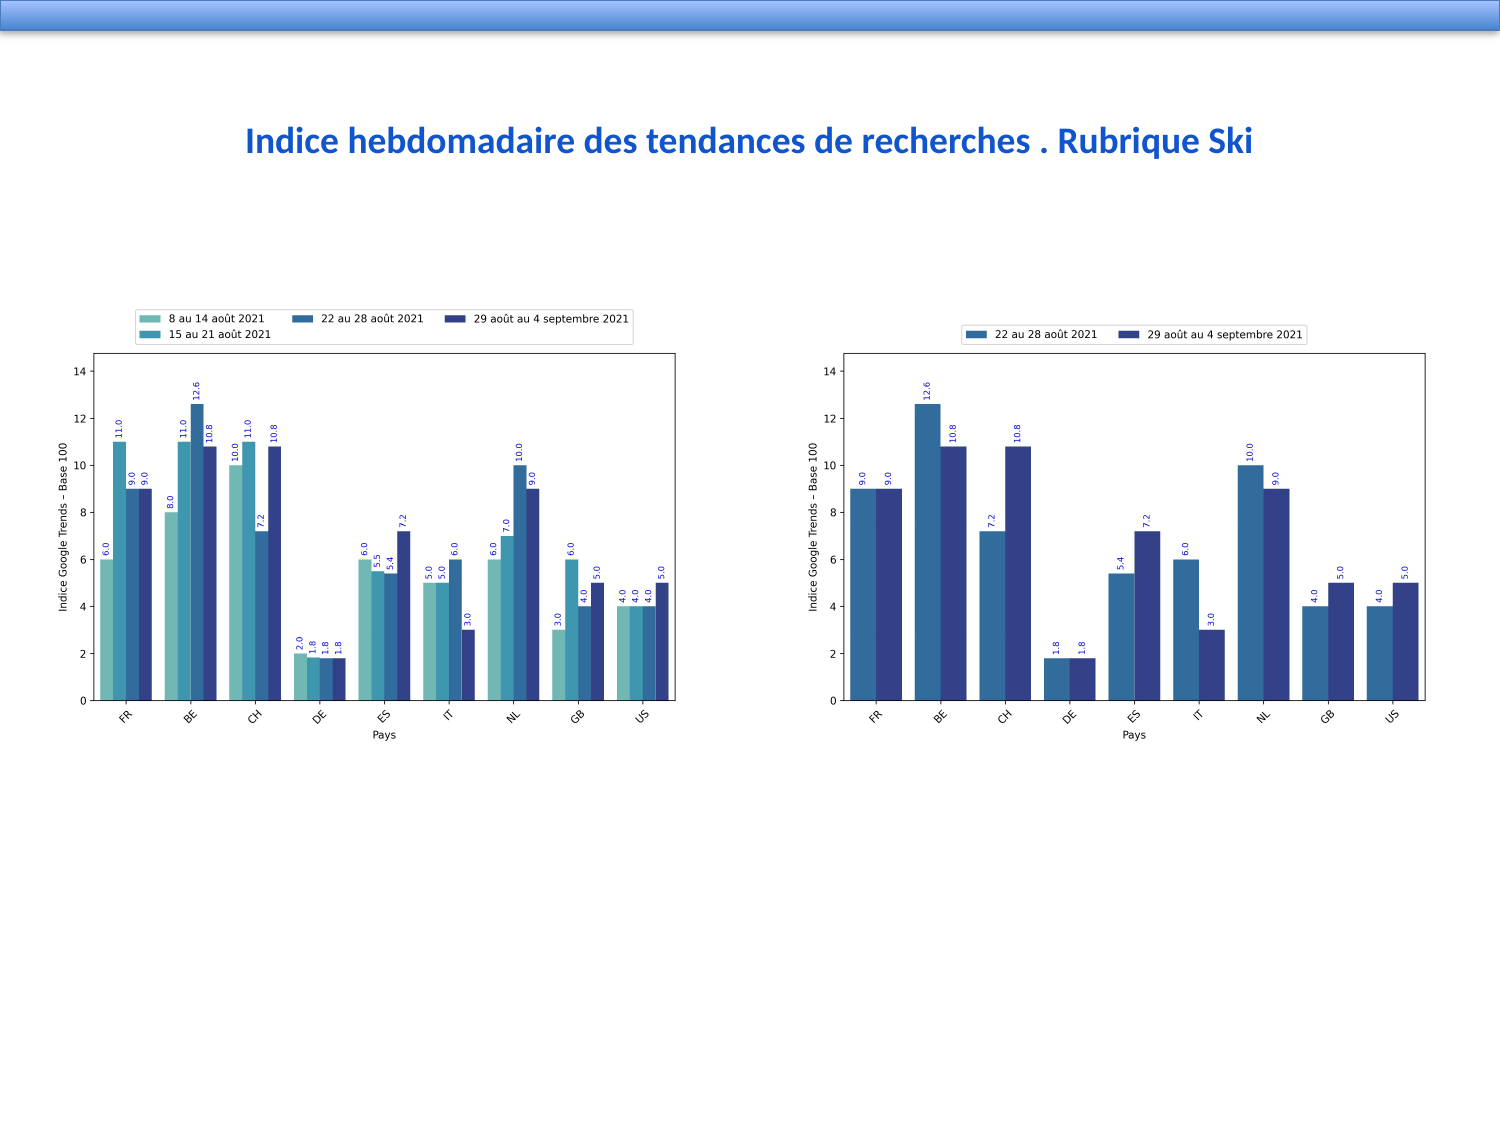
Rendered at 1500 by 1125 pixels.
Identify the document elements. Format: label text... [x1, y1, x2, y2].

title Indice hebdomadaire des tendances de recherches . Rubrique Ski [75, 45, 1425, 233]
text_box [0, 0, 1500, 31]
picture [0, 299, 1500, 751]
